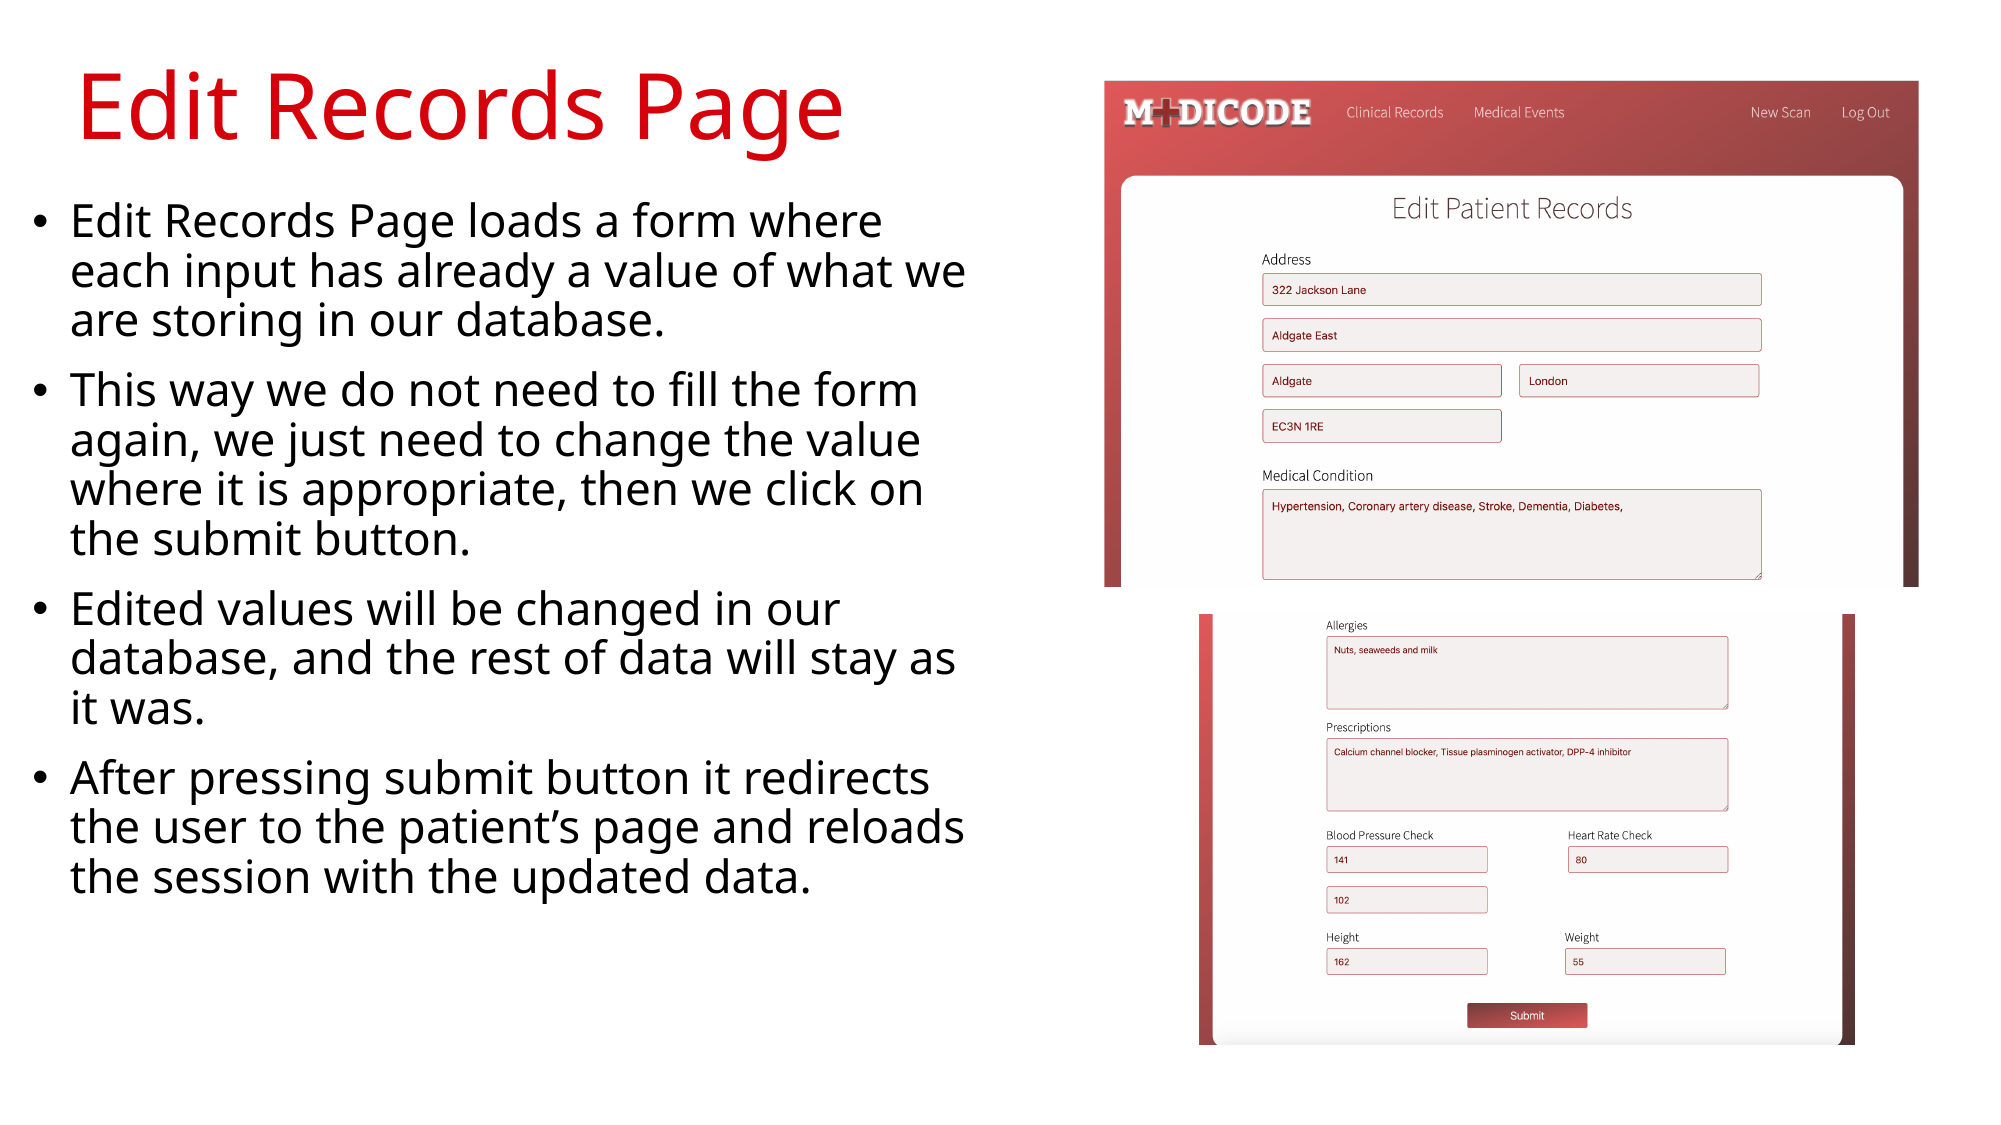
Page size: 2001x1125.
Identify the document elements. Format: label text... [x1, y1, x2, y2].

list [1104, 80, 1919, 587]
text_box Edit Records Page loads a form where each input has already a value of what we are storing in our database. This way we do not need to fill the form again, we just need to change the value where it is appropriate, then we click on the submit button. Edited values will be changed in our database, and the rest of data will stay as it was. After pressing submit button it redirects the user to the patient’s page and reloads the session with the updated data. [17, 190, 1000, 1105]
text_box [629, 49, 660, 111]
picture [1199, 614, 1855, 1045]
title Edit Records Page [60, 0, 1284, 219]
